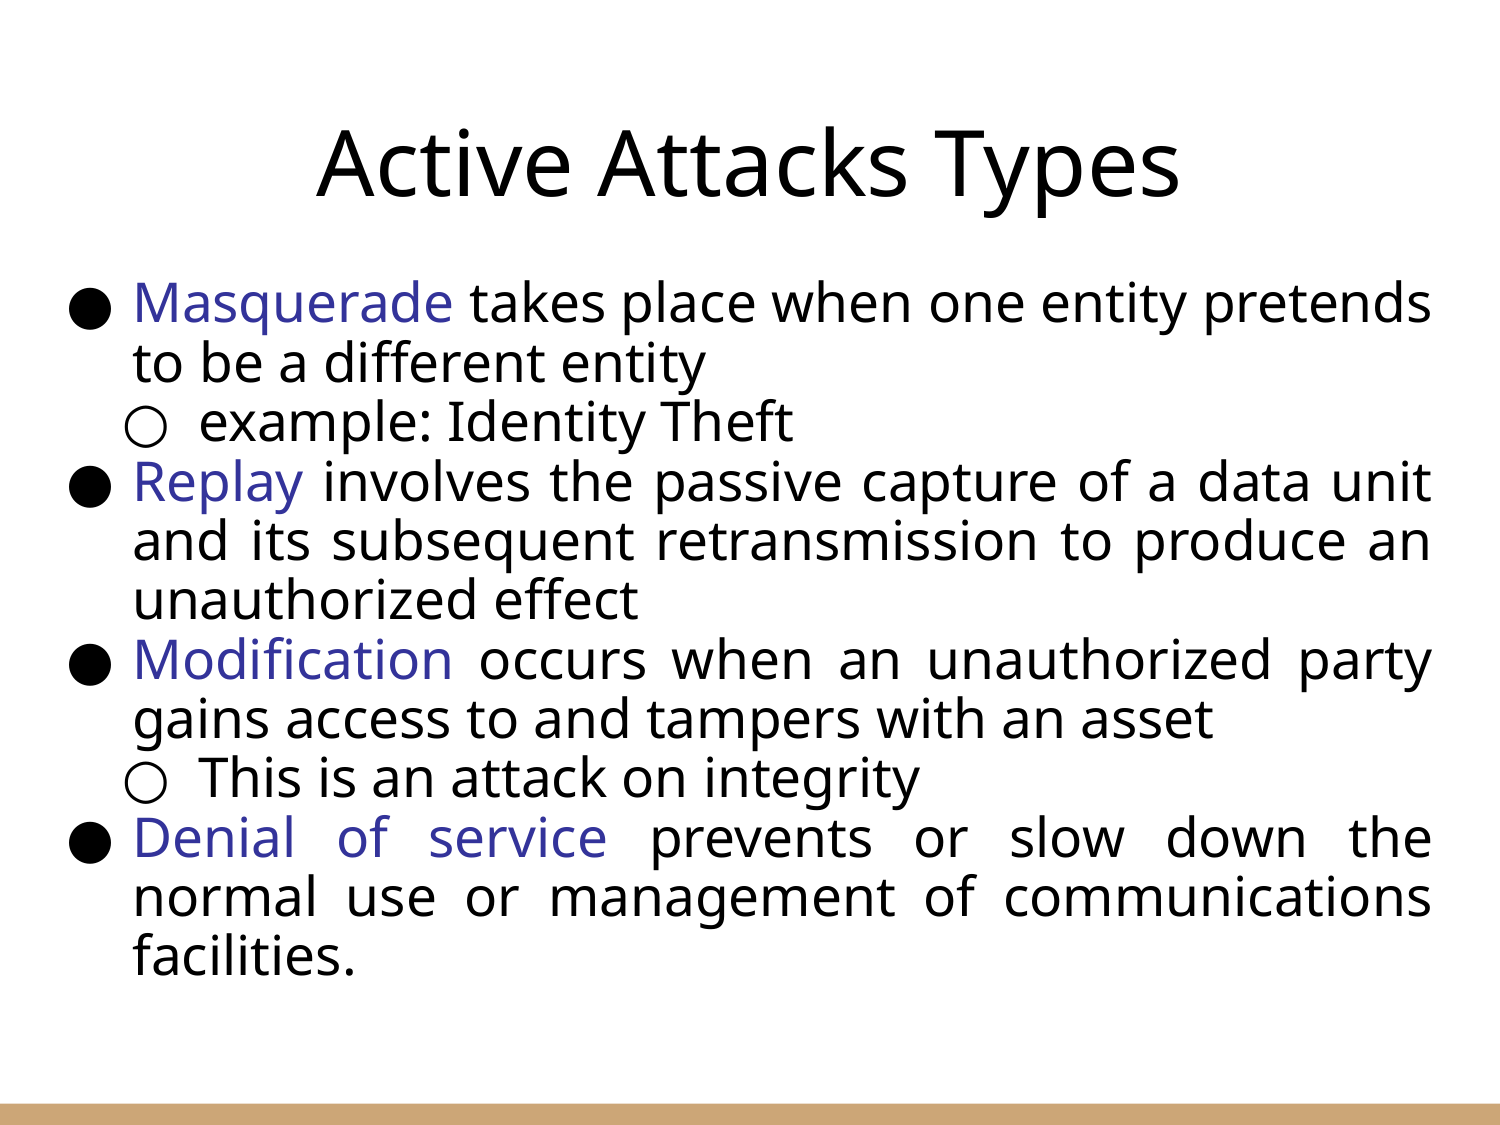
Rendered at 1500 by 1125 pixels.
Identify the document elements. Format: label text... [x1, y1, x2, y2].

list Masquerade takes place when one entity pretends to be a different entity example: Identity Theft Replay involves the passive capture of a data unit and its subsequent retransmission to produce an unauthorized effect Modification occurs when an unauthorized party gains access to and tampers with an asset This is an attack on integrity Denial of service prevents or slow down the normal use or management of communications facilities. [51, 267, 1449, 1002]
title Active Attacks Types [51, 69, 1449, 251]
